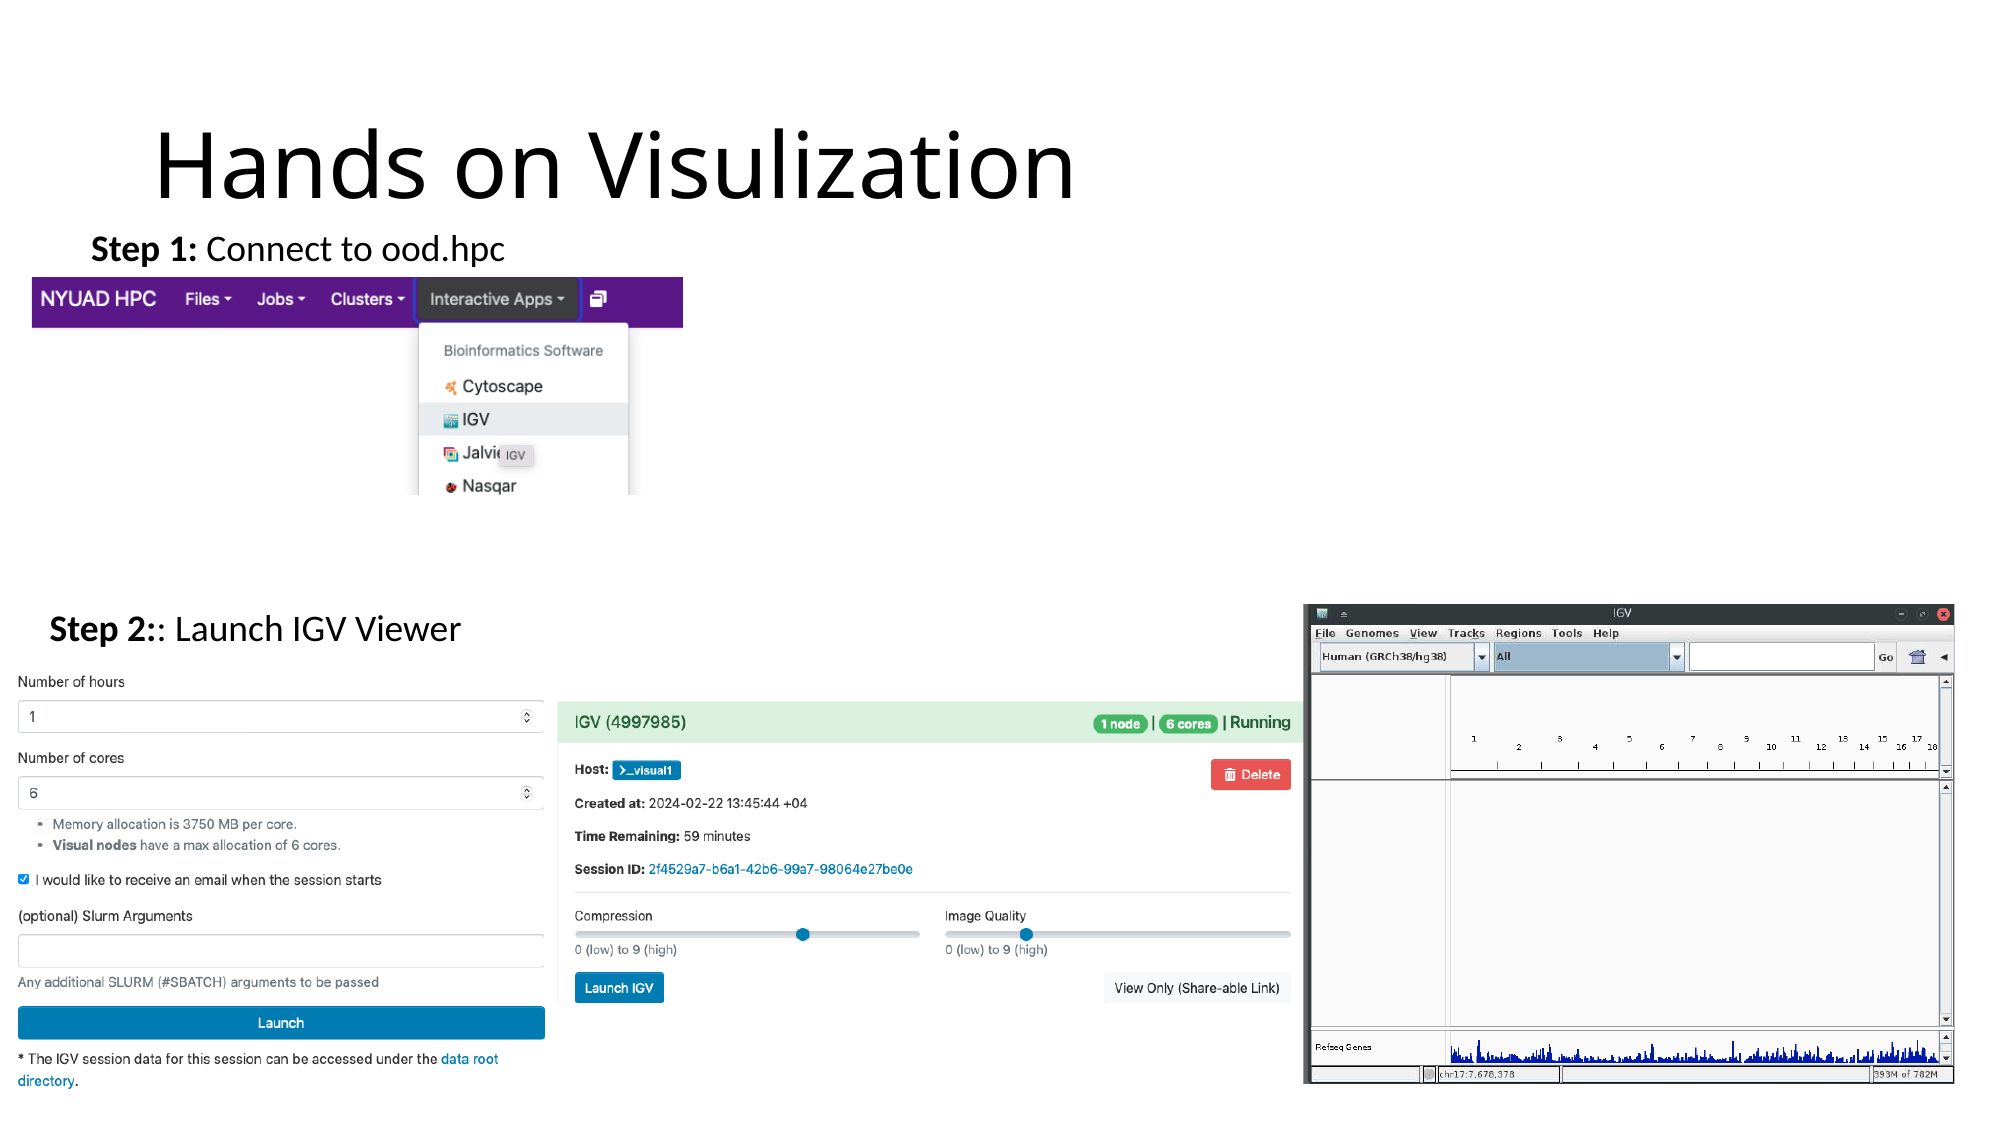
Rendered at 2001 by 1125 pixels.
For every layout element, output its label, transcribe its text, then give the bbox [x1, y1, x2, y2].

title Hands on Visulization [137, 59, 1863, 278]
picture [31, 277, 684, 495]
picture [9, 604, 1955, 1125]
text_box Step 2:: Launch IGV Viewer [34, 596, 477, 656]
text_box Step 1: Connect to ood.hpc [76, 216, 521, 277]
